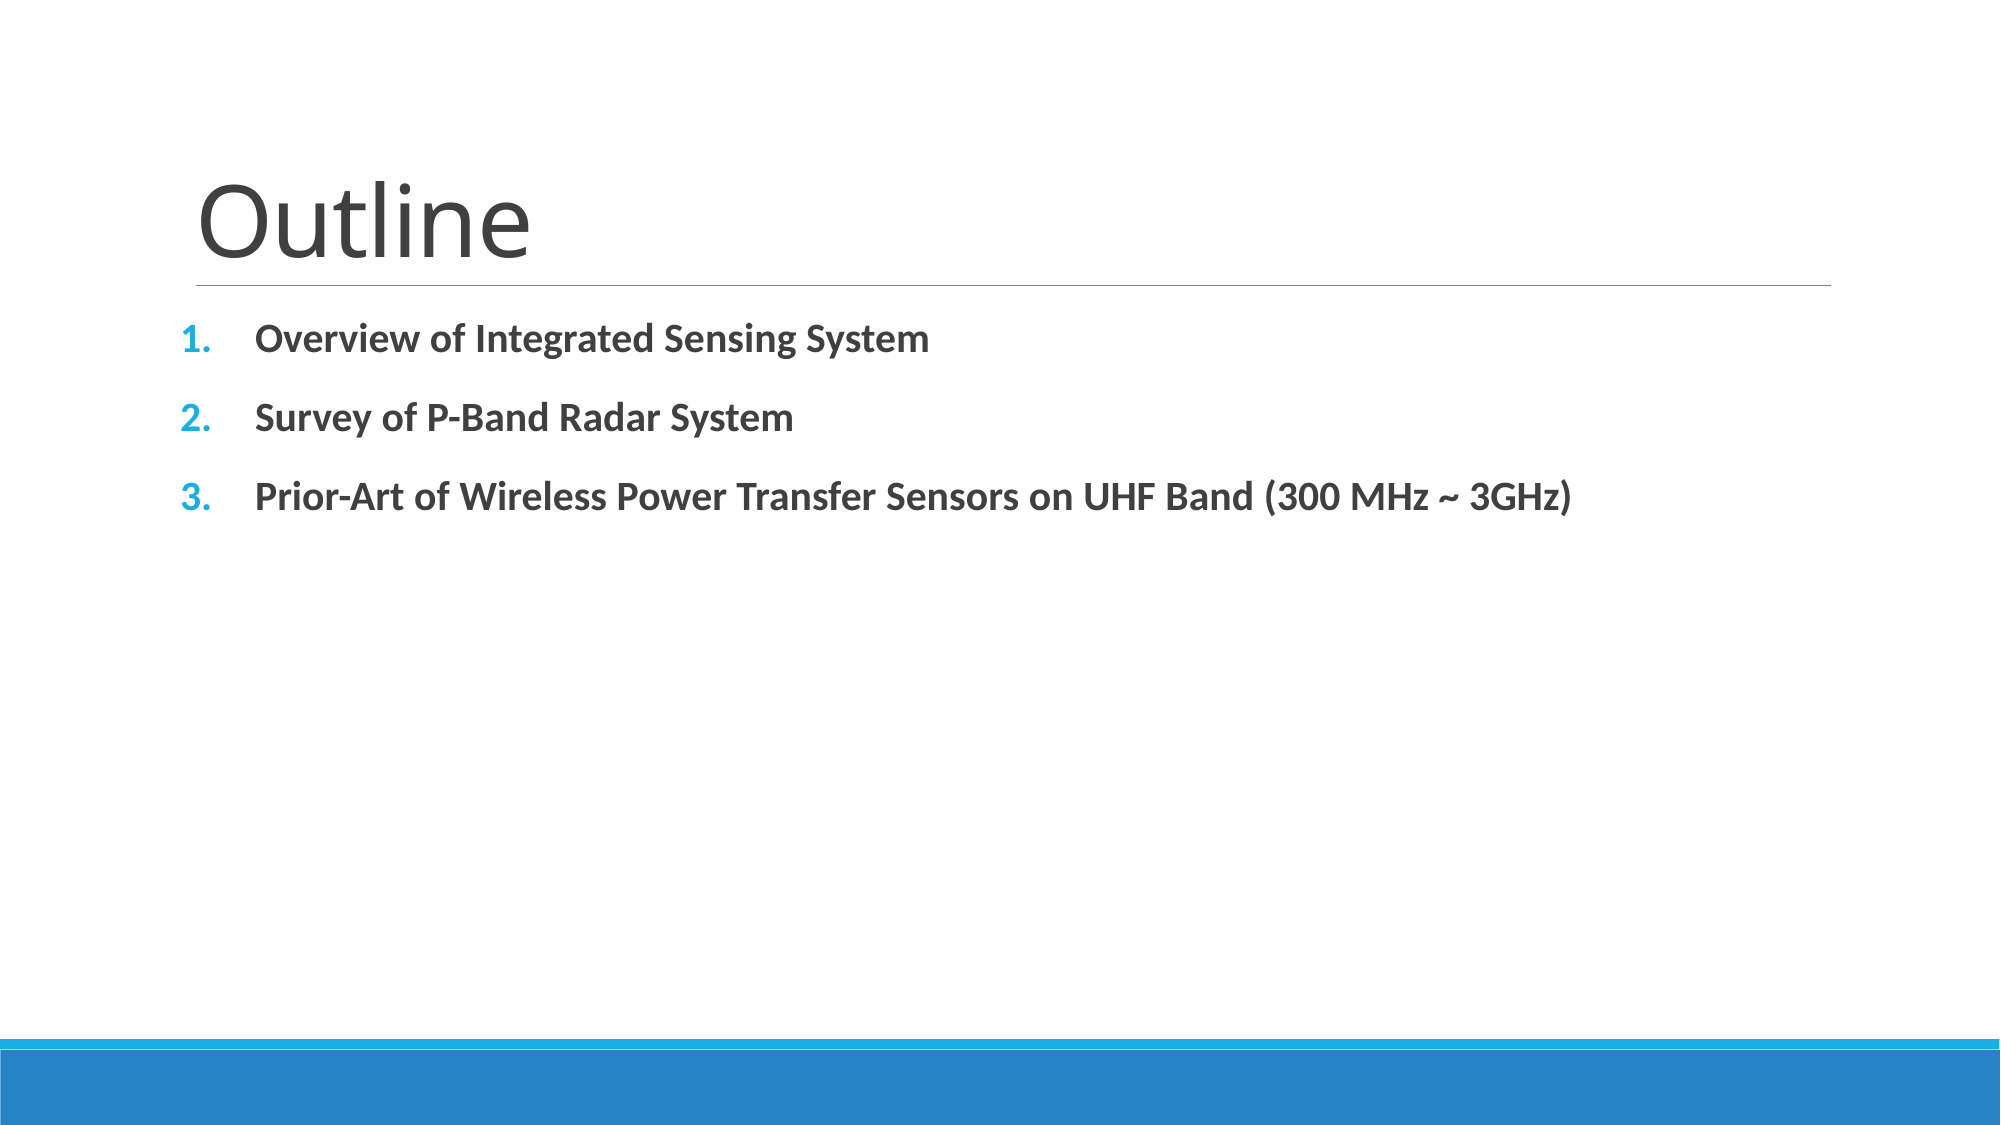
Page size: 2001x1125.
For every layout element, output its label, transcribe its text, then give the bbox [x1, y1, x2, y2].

list Overview of Integrated Sensing System Survey of P-Band Radar System Prior-Art of Wireless Power Transfer Sensors on UHF Band (300 MHz ~ 3GHz) [180, 302, 1936, 963]
title Outline [180, 47, 1830, 285]
